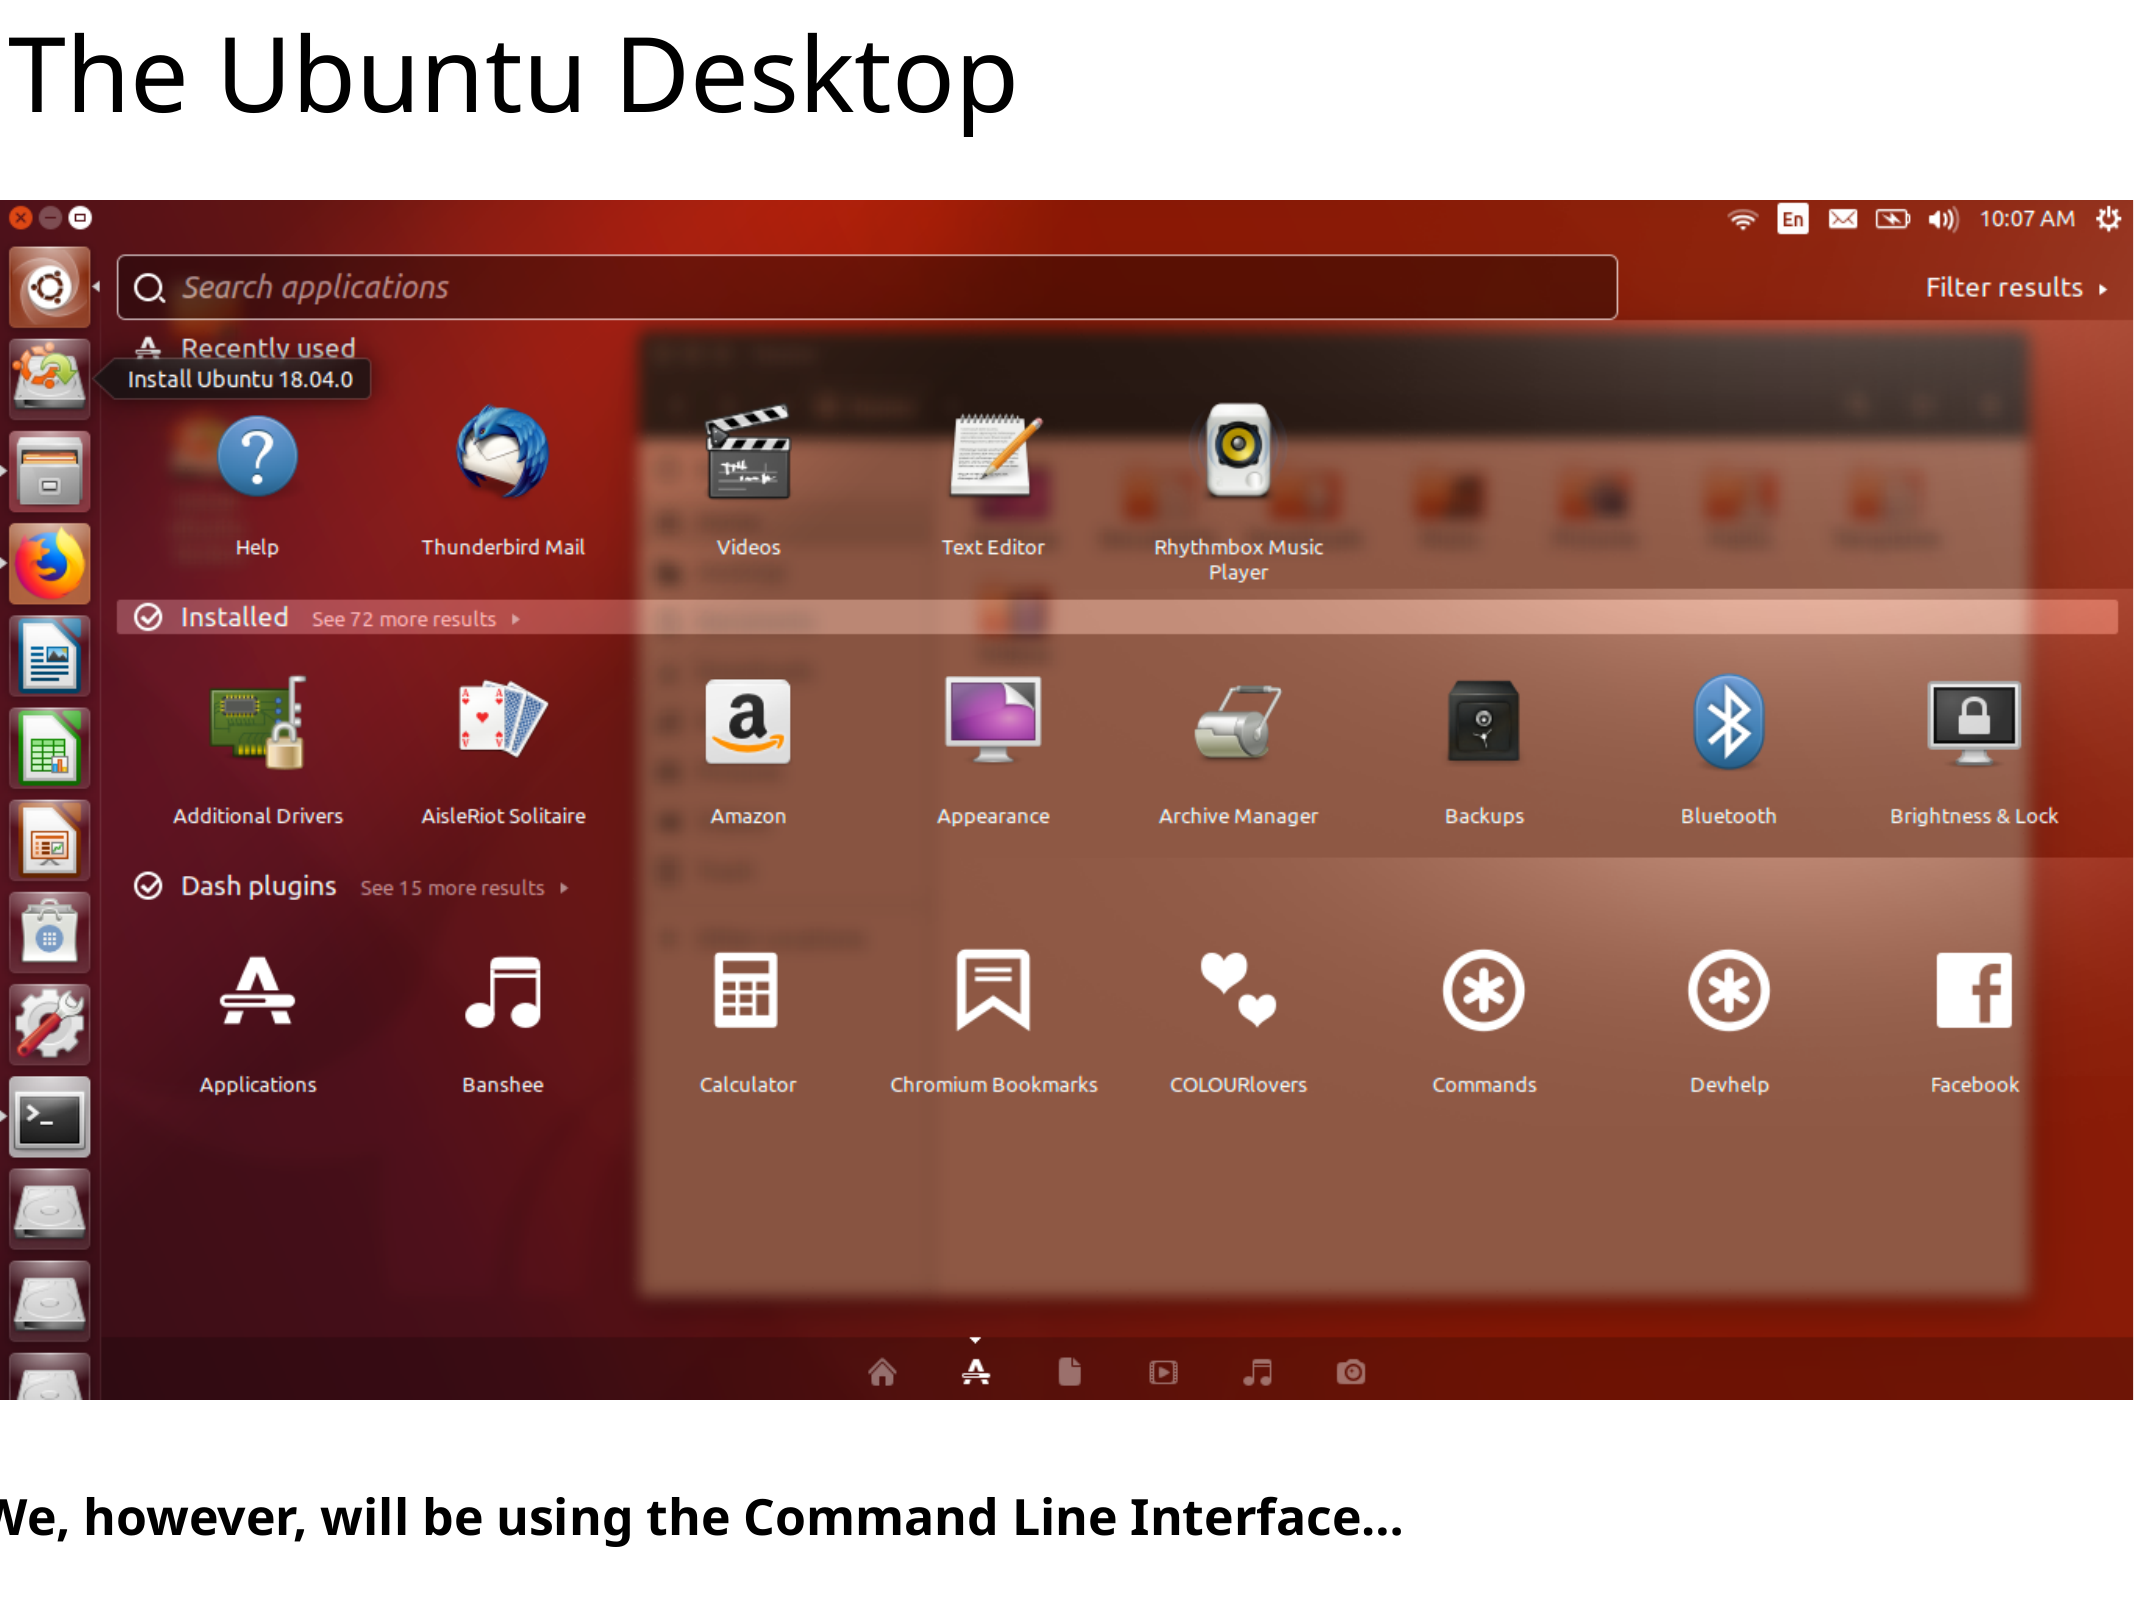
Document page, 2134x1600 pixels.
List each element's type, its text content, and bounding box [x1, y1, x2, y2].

title The Ubuntu Desktop [0, 0, 1280, 154]
text_box We, however, will be using the Command Line Interface… [0, 1476, 1414, 1554]
picture [0, 199, 2134, 1400]
